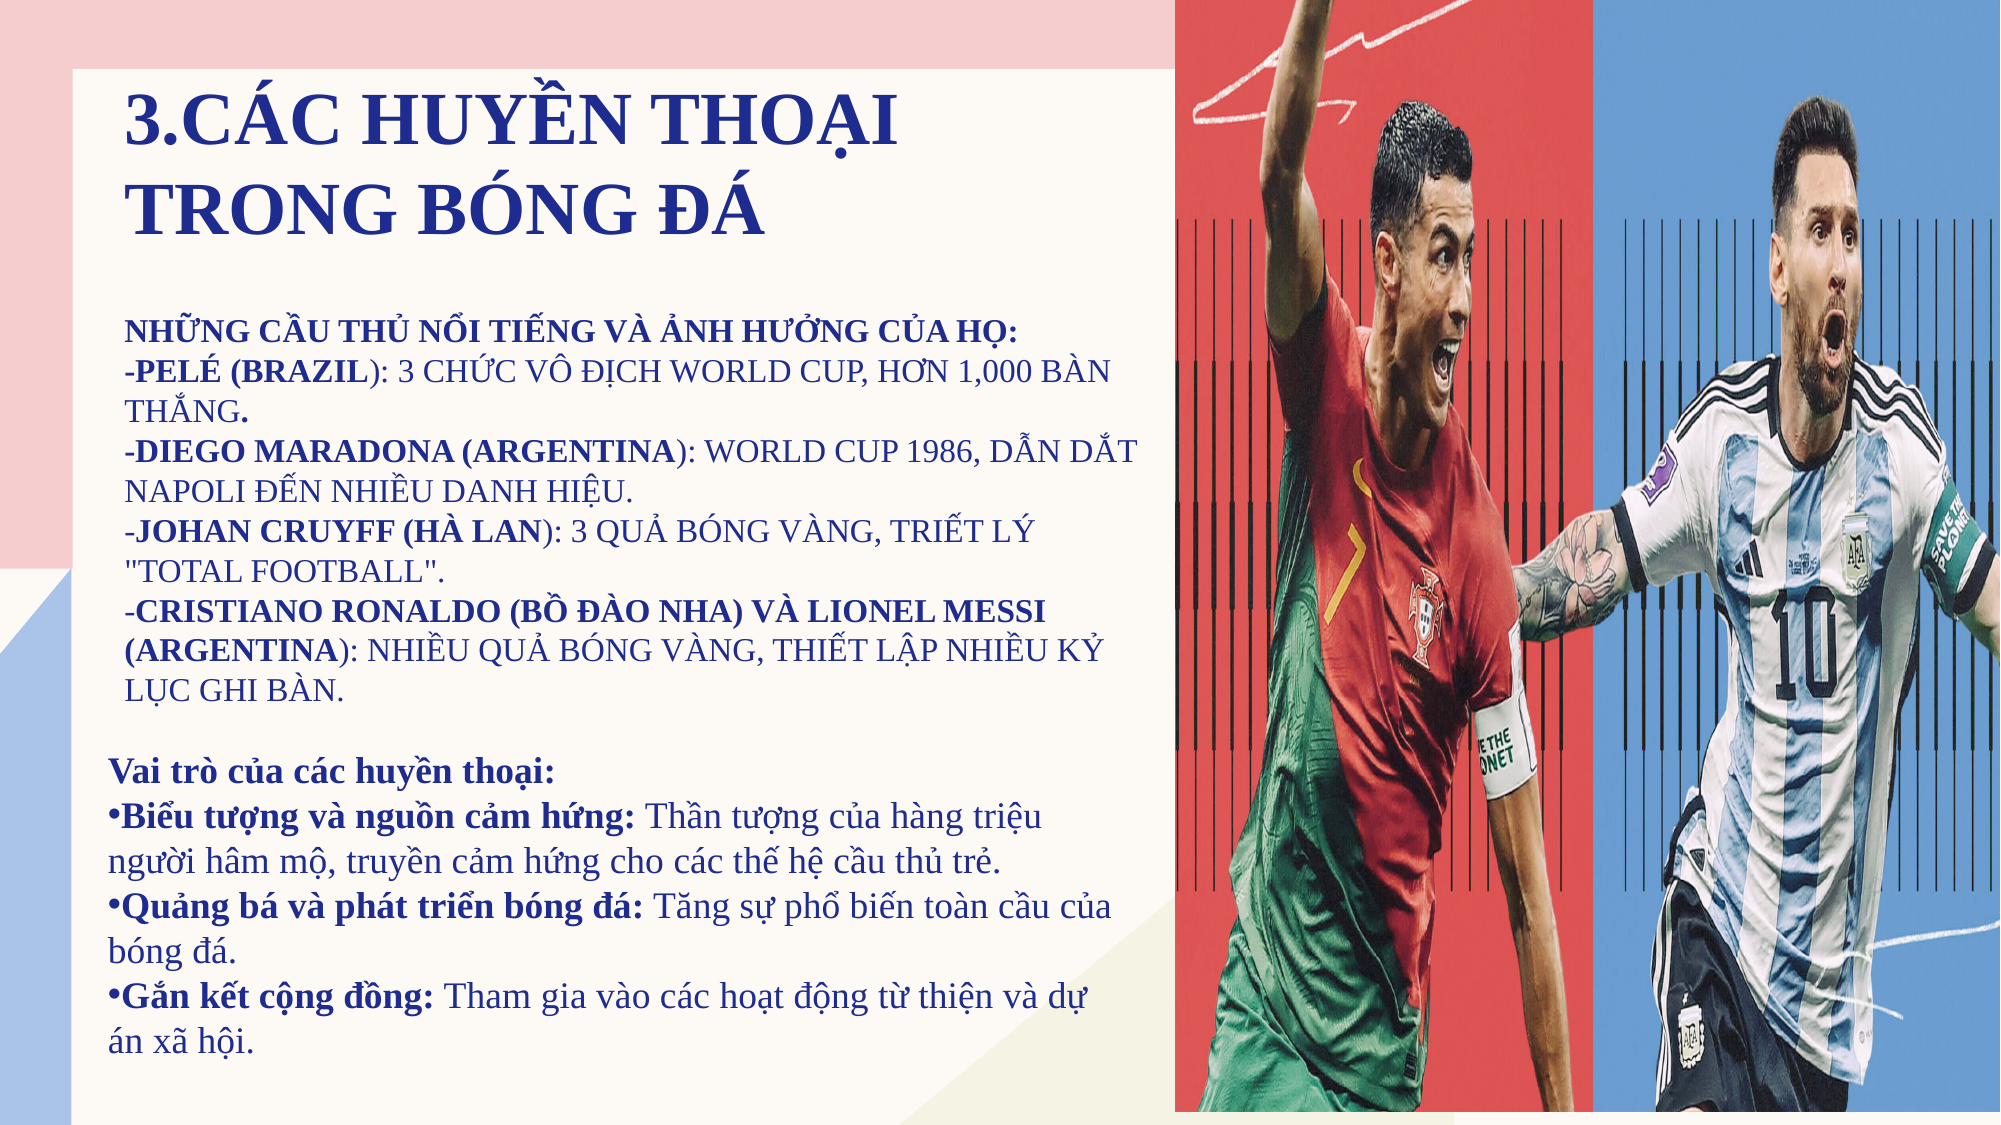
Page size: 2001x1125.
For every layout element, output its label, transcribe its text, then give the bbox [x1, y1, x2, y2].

list Vai trò của các huyền thoại: Biểu tượng và nguồn cảm hứng: Thần tượng của hàng triệu người hâm mộ, truyền cảm hứng cho các thế hệ cầu thủ trẻ. Quảng bá và phát triển bóng đá: Tăng sự phổ biến toàn cầu của bóng đá. Gắn kết cộng đồng: Tham gia vào các hoạt động từ thiện và dự án xã hội. [93, 745, 1130, 1112]
title 3.CÁC Huyền thoại trong bóng đá Những cầu thủ nổi tiếng và ảnh hưởng của họ: -Pelé (Brazil): 3 chức vô địch World Cup, hơn 1,000 bàn thắng. -Diego Maradona (Argentina): World Cup 1986, dẫn dắt Napoli đến nhiều danh hiệu. -Johan Cruyff (Hà Lan): 3 Quả Bóng Vàng, triết lý "Total Football". -Cristiano Ronaldo (Bồ Đào Nha) và Lionel Messi (Argentina): Nhiều Quả Bóng Vàng, thiết lập nhiều kỷ lục ghi bàn. [109, 290, 1175, 889]
picture [1175, 0, 2000, 1112]
